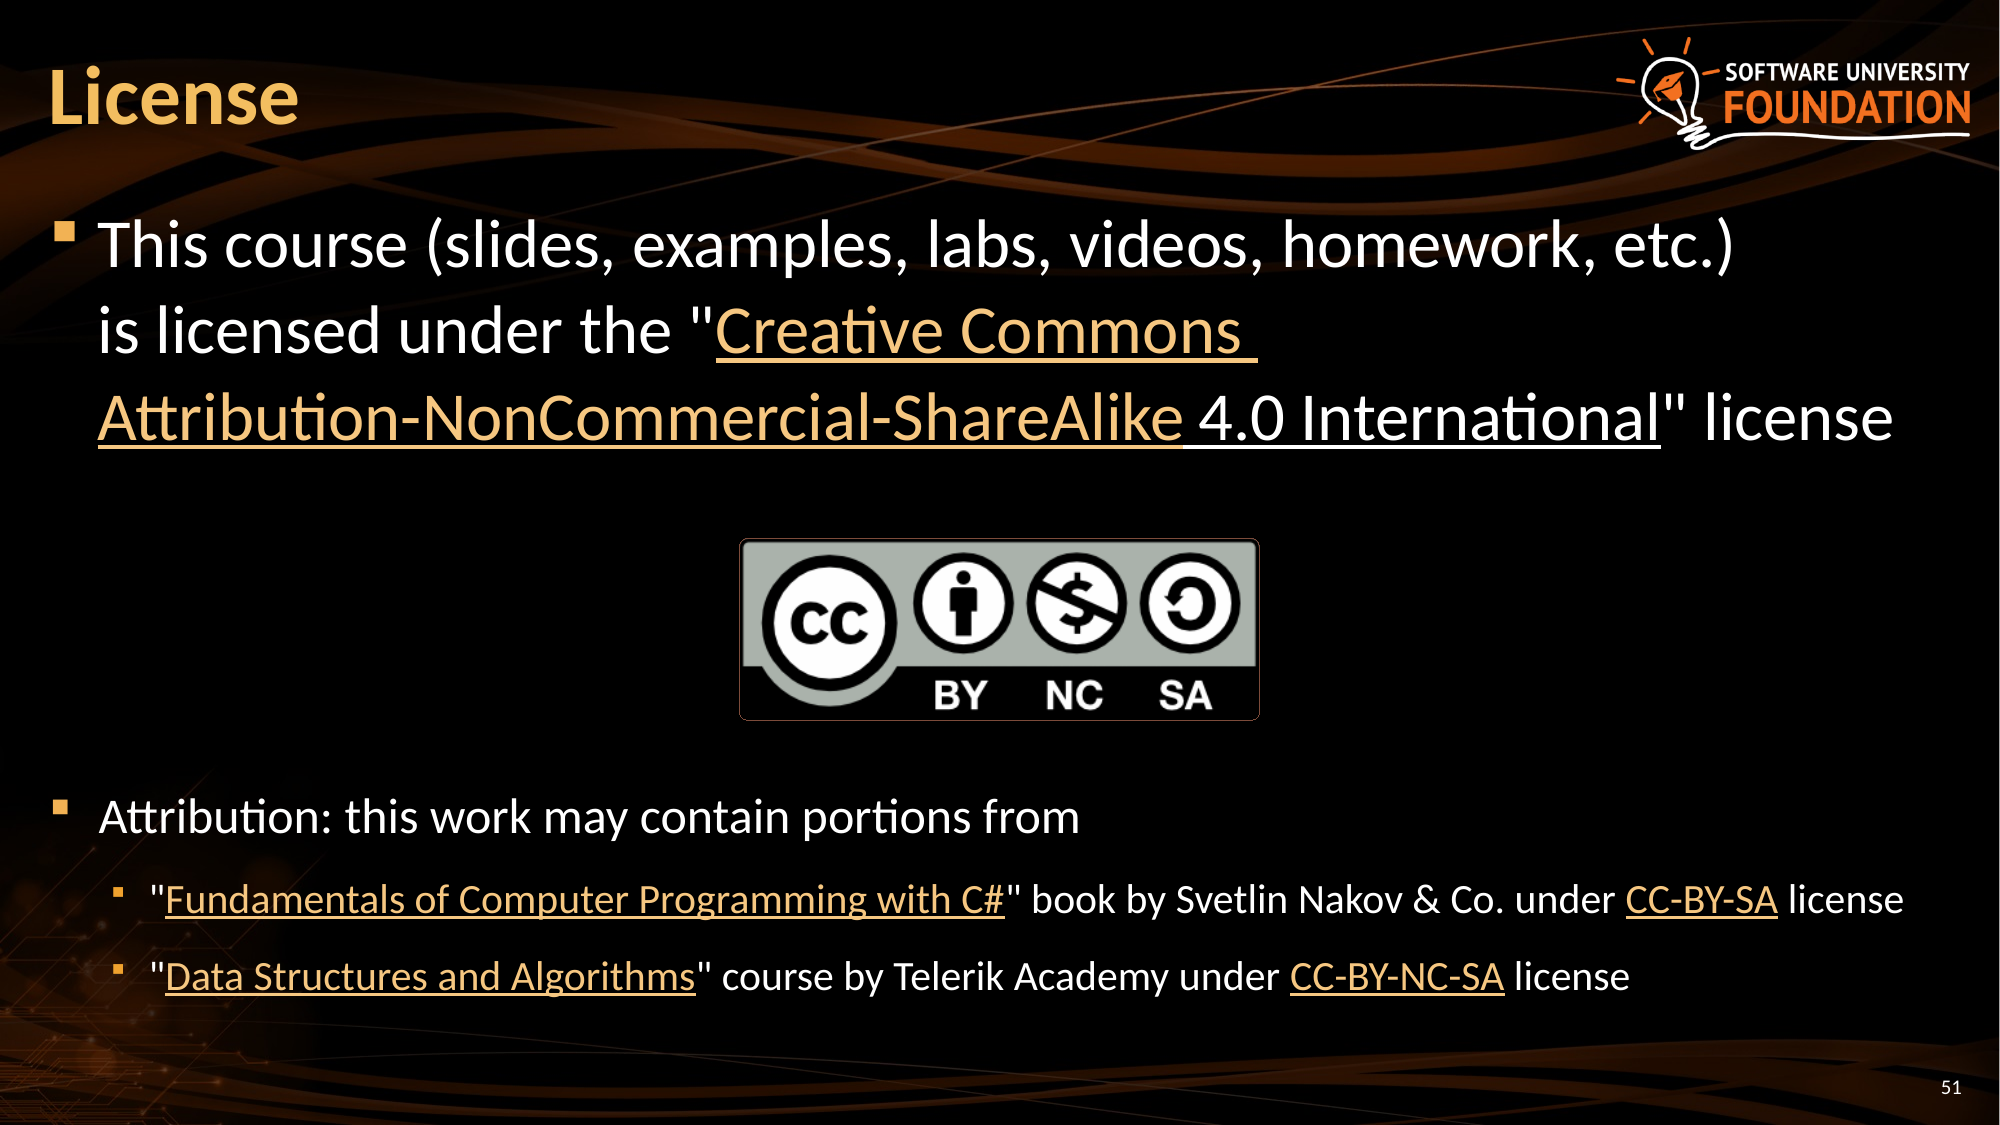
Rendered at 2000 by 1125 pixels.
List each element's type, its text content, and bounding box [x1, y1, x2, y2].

title License [30, 6, 1602, 189]
picture [0, 0, 2000, 1125]
list This course (slides, examples, labs, videos, homework, etc.) is licensed under the "Creative Commons Attribution-NonCommercial-ShareAlike 4.0 International" license [31, 188, 1968, 484]
list Attribution: this work may contain portions from "Fundamentals of Computer Programming with C#" book by Svetlin Nakov & Co. under CC-BY-SA license "Data Structures and Algorithms" course by Telerik Academy under CC-BY-NC-SA license [30, 774, 1968, 1103]
